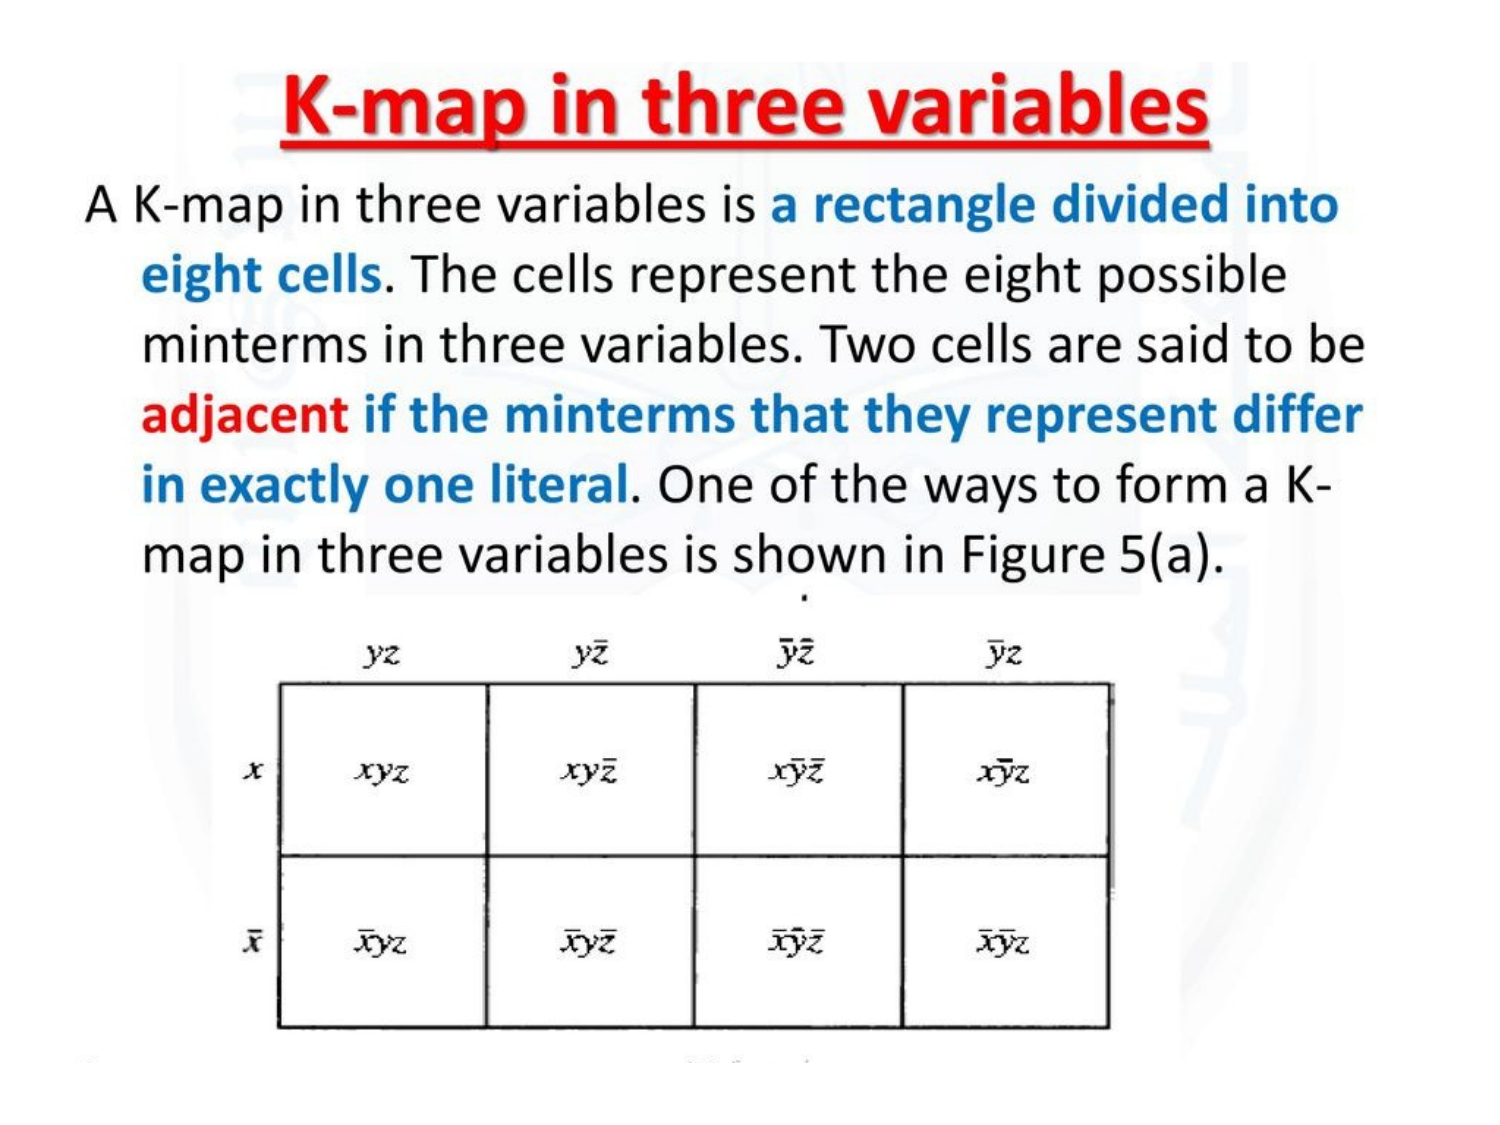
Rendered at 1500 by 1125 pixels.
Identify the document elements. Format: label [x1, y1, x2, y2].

picture [74, 62, 1378, 1063]
